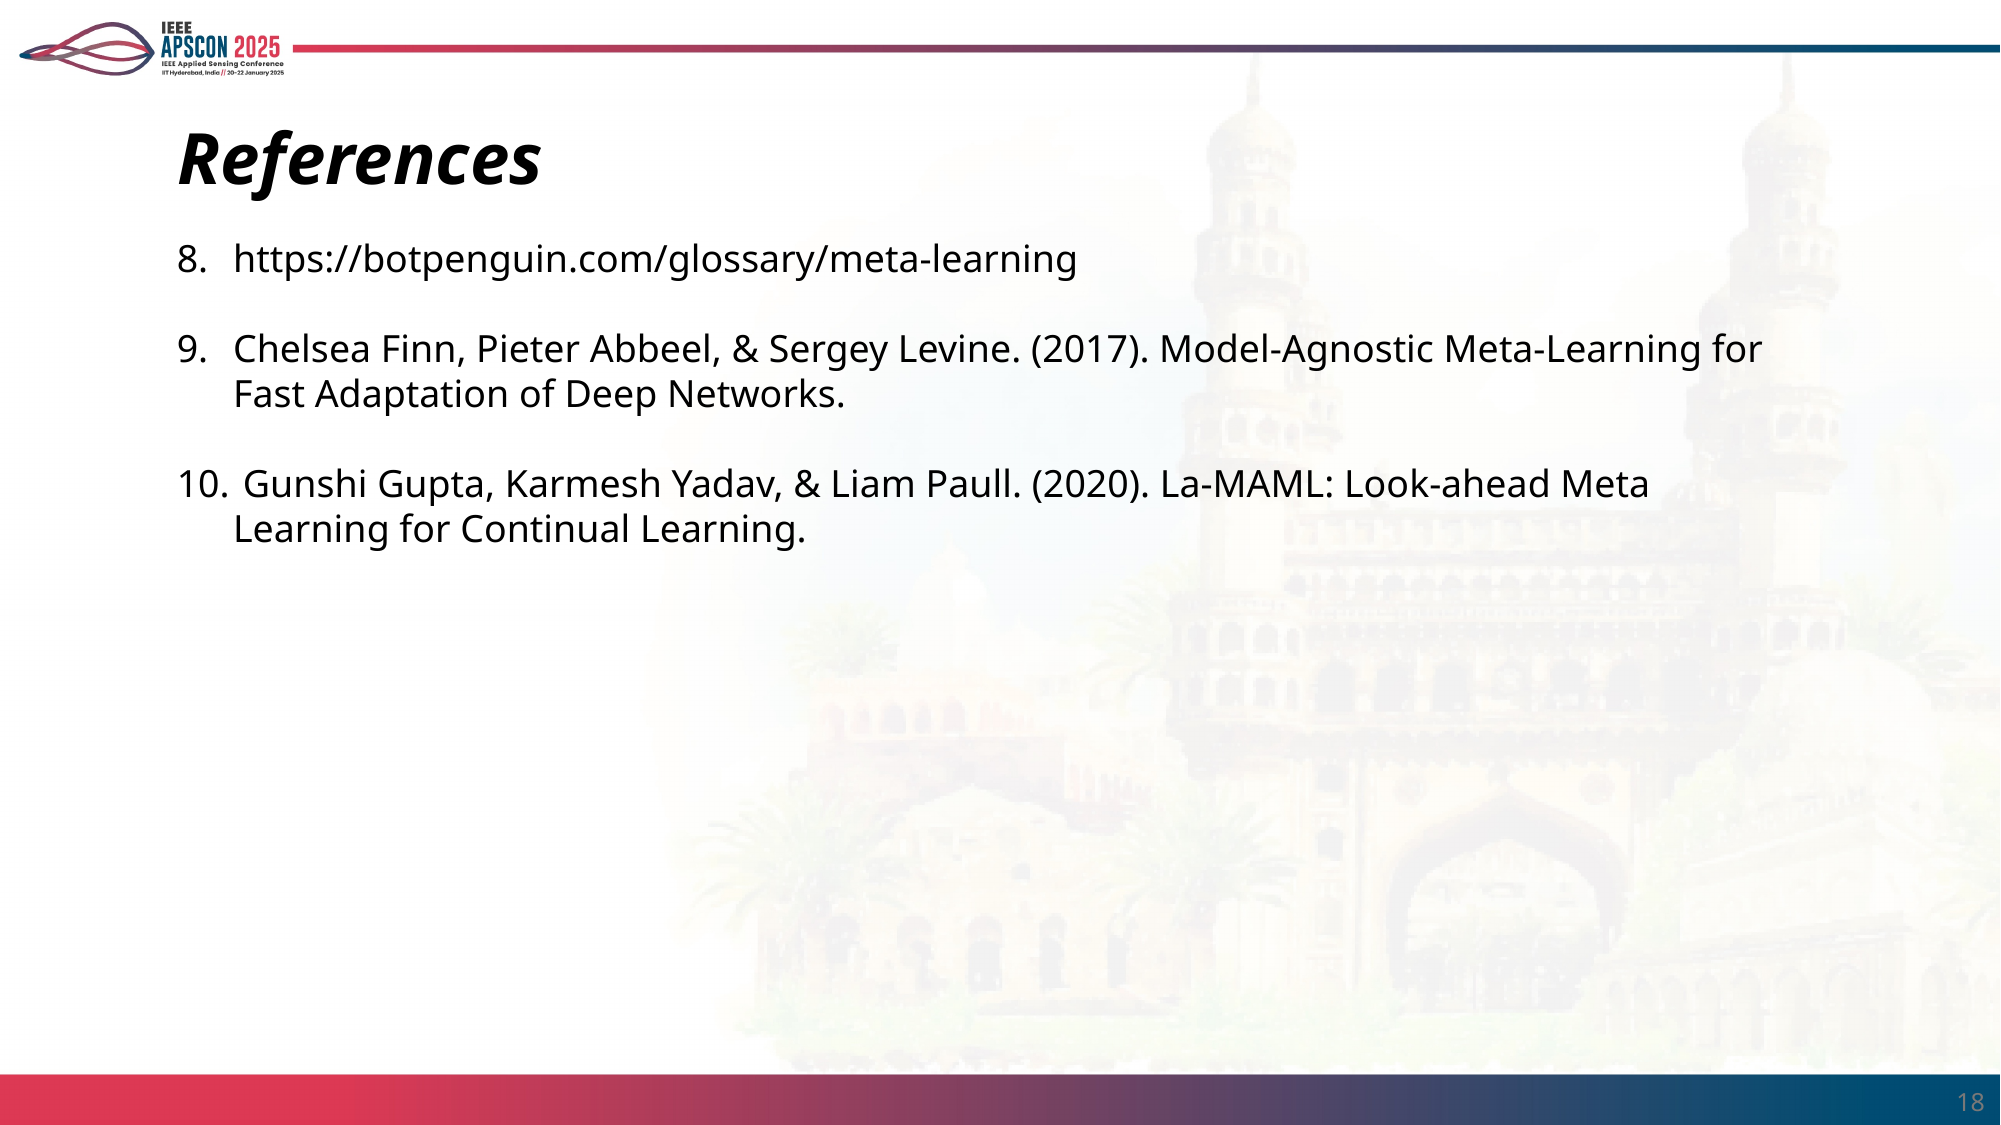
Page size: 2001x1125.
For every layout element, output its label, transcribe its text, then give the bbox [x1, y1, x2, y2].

slide_number 18 [1412, 1042, 2000, 1125]
picture [0, 0, 2000, 1125]
text_box https://botpenguin.com/glossary/meta-learning Chelsea Finn, Pieter Abbeel, & Sergey Levine. (2017). Model-Agnostic Meta-Learning for Fast Adaptation of Deep Networks. Gunshi Gupta, Karmesh Yadav, & Liam Paull. (2020). La-MAML: Look-ahead Meta Learning for Continual Learning. [162, 227, 1821, 602]
title References [162, 95, 565, 227]
